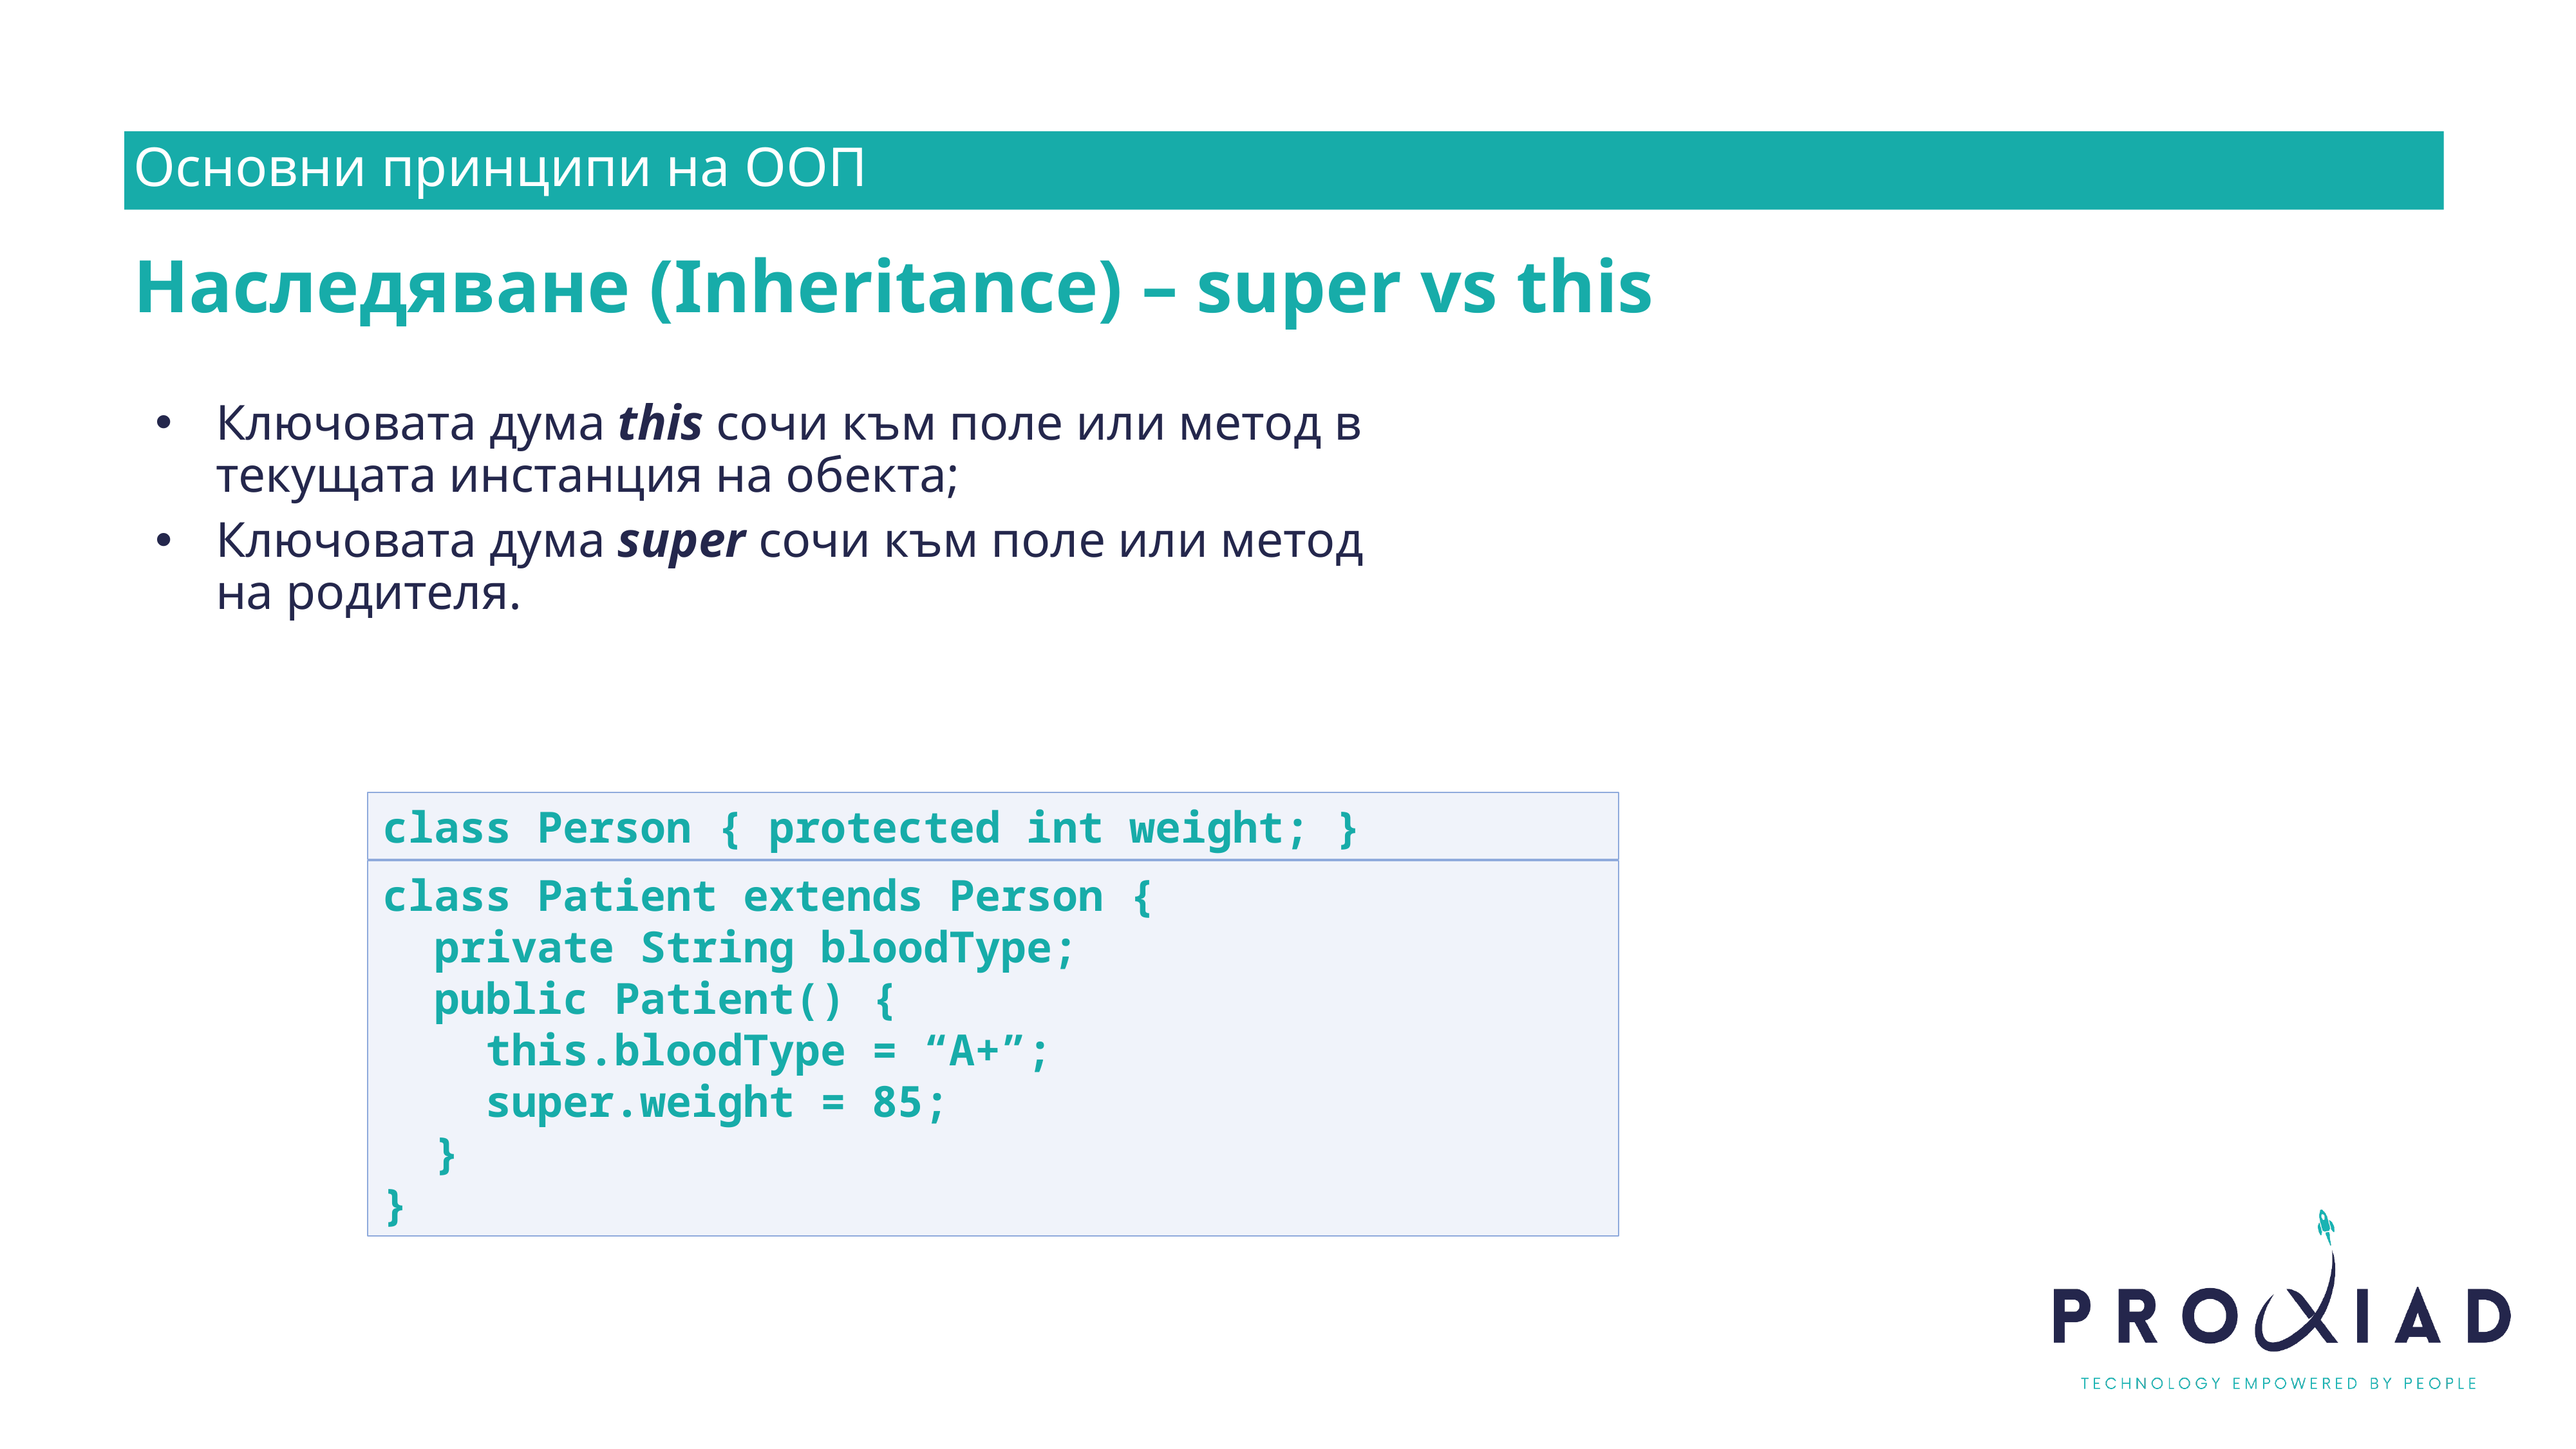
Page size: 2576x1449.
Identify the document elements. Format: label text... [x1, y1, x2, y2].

text_box Наследяване (Inheritance) – super vs this [124, 245, 2440, 342]
picture [1988, 1149, 2576, 1449]
text_box Основни принципи на ООП [124, 131, 2444, 207]
text_box class Person { protected int weight; } [367, 792, 1619, 859]
text_box class Patient extends Person { private String bloodType; public Patient() { this.bloodType = “A+”; super.weight = 85; } } [367, 861, 1619, 1237]
text_box Ключовата дума this сочи към поле или метод в текущата инстанция на обекта; Ключовата дума super сочи към поле или метод на родителя. [146, 393, 1427, 704]
